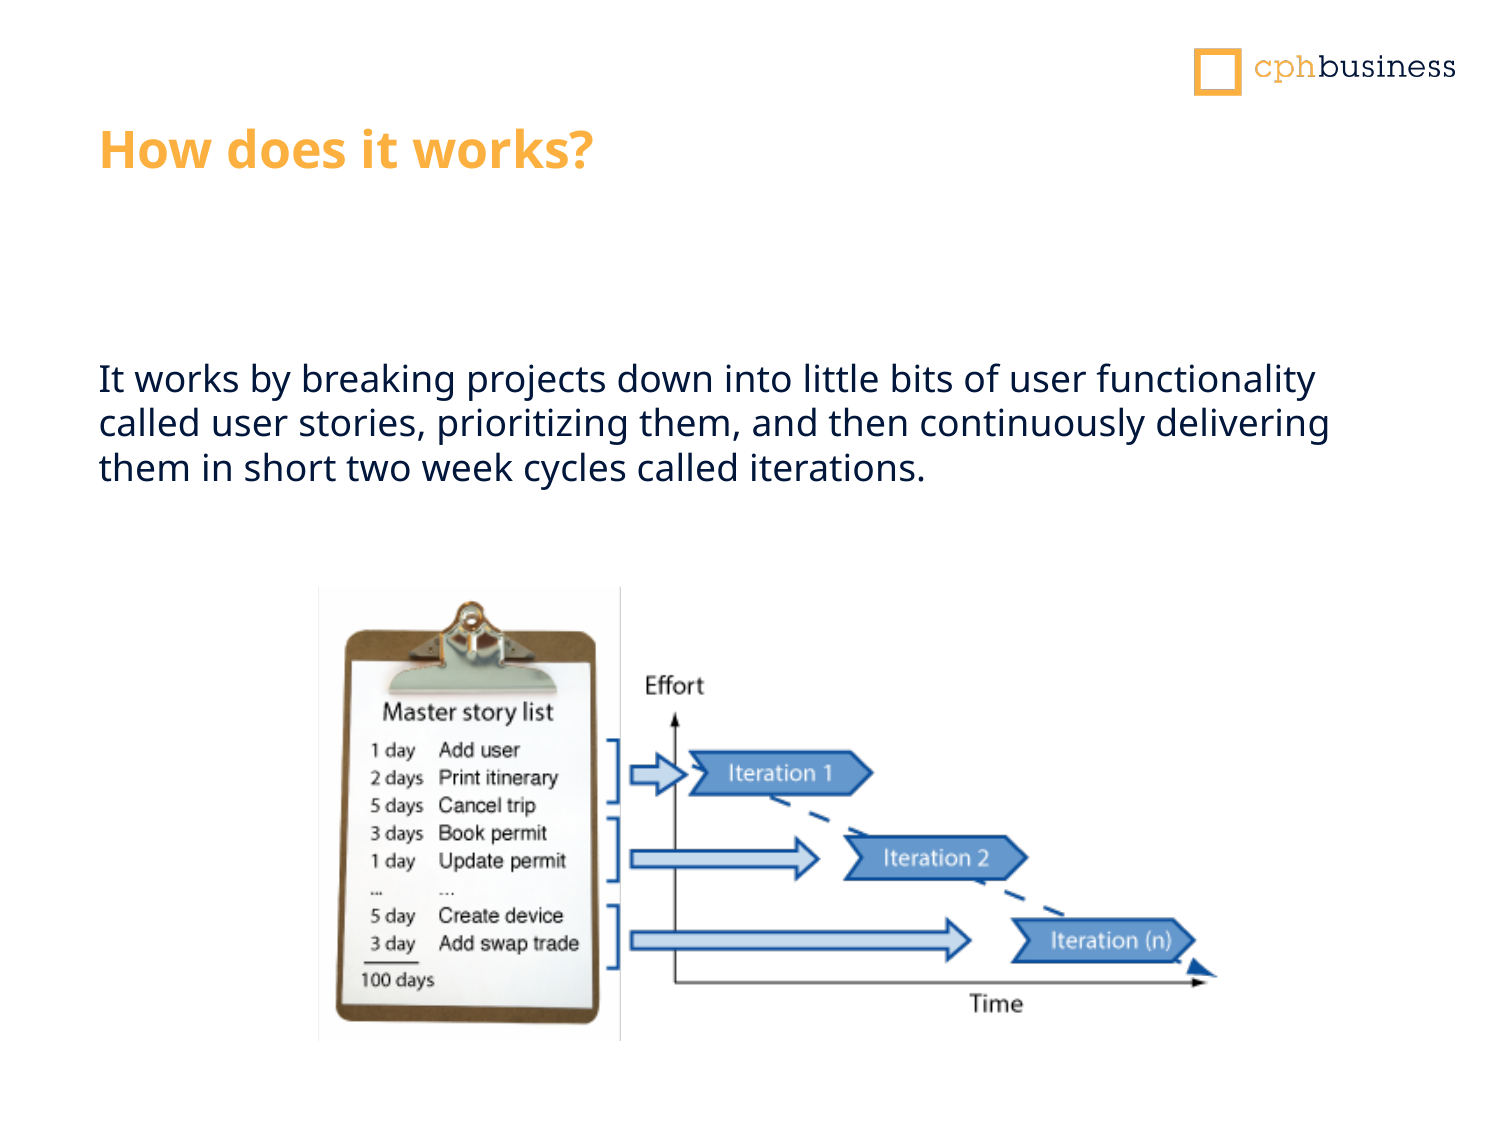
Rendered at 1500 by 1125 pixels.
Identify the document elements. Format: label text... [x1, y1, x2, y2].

picture [1147, 1, 1500, 143]
picture [237, 586, 1257, 1042]
list How does it works? [83, 109, 1411, 298]
list It works by breaking projects down into little bits of user functionality called user stories, prioritizing them, and then continuously delivering them in short two week cycles called iterations. [83, 347, 1411, 967]
